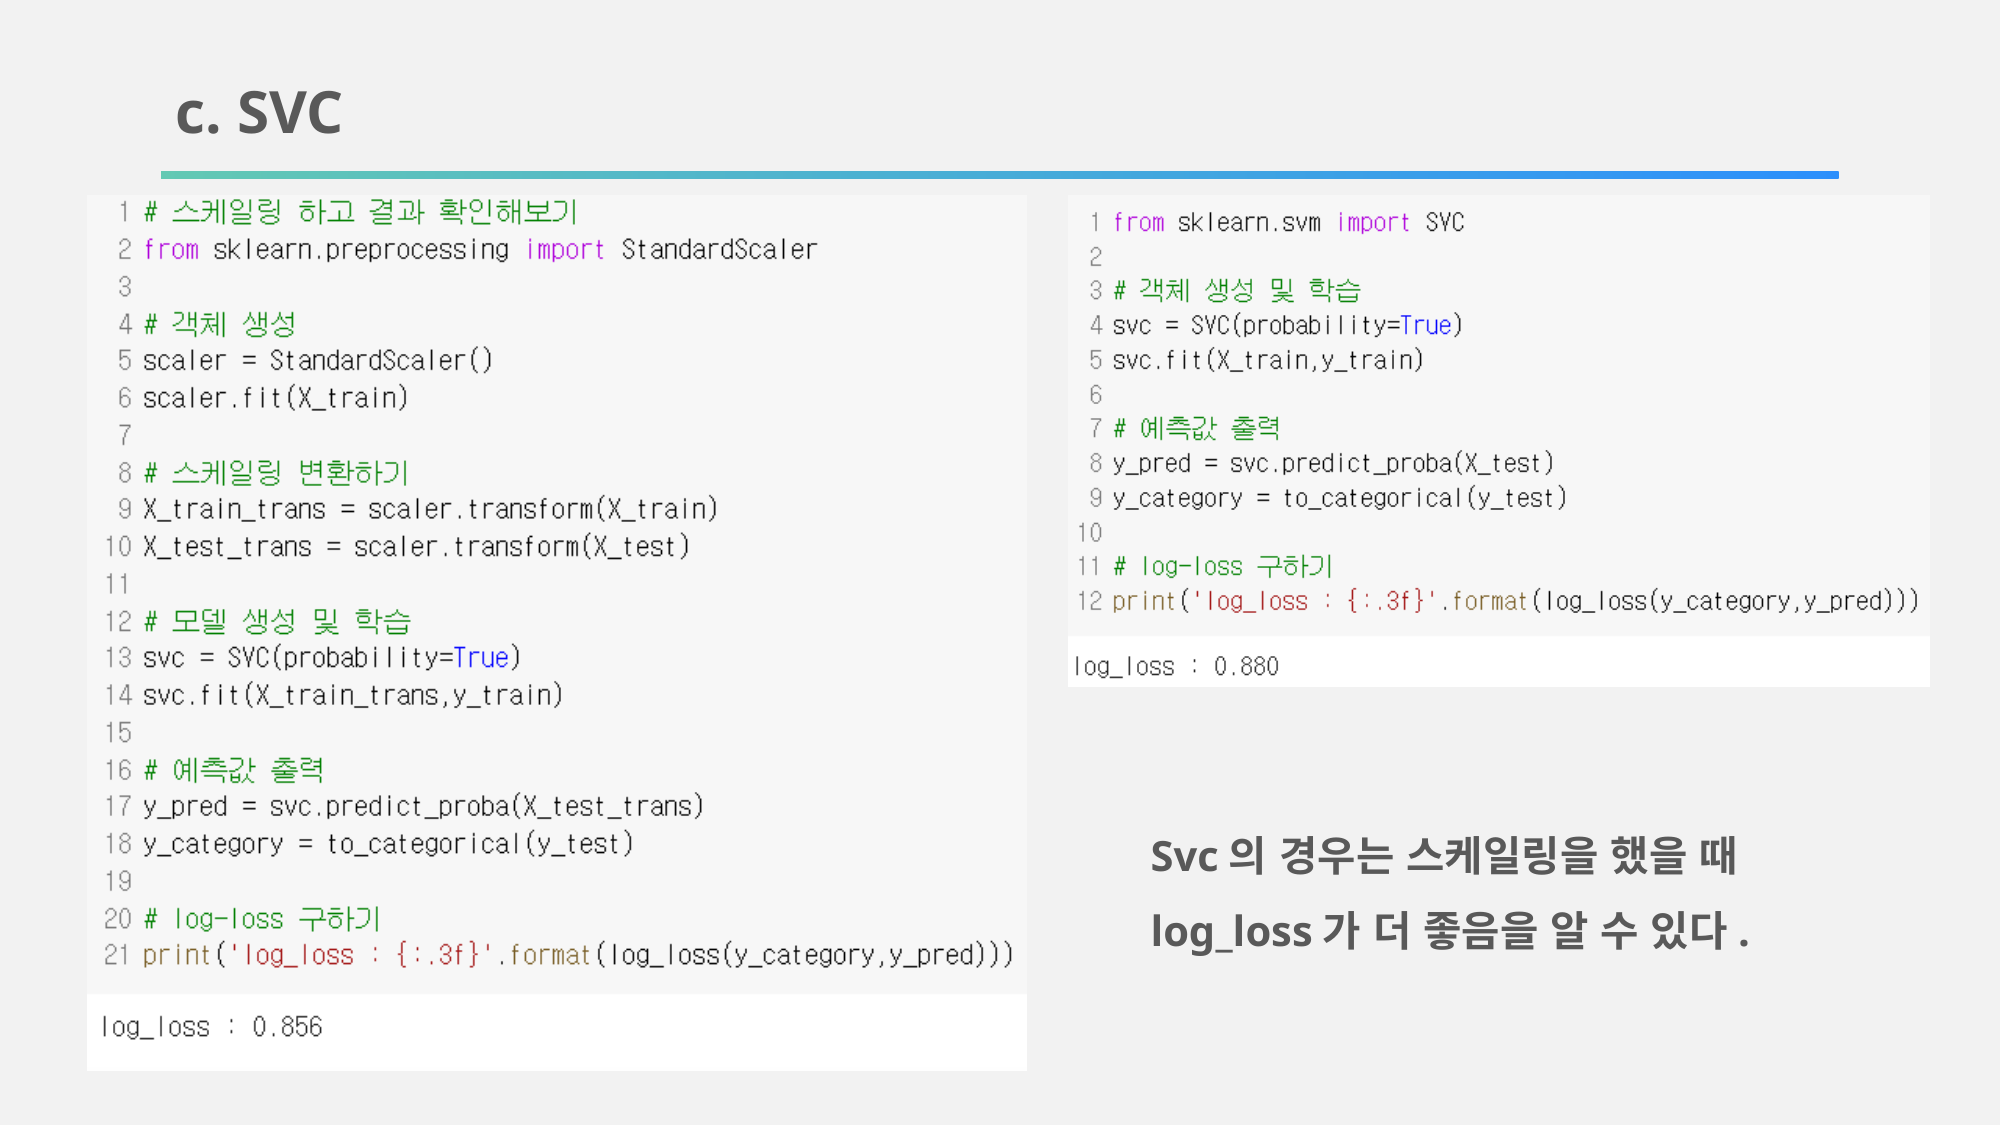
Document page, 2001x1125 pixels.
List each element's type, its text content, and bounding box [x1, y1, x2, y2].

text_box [161, 32, 1839, 179]
text_box Svc의 경우는 스케일링을 했을 때 log_loss가 더 좋음을 알 수 있다. [1135, 797, 1863, 962]
picture [1068, 195, 1930, 687]
picture [87, 195, 1027, 1071]
